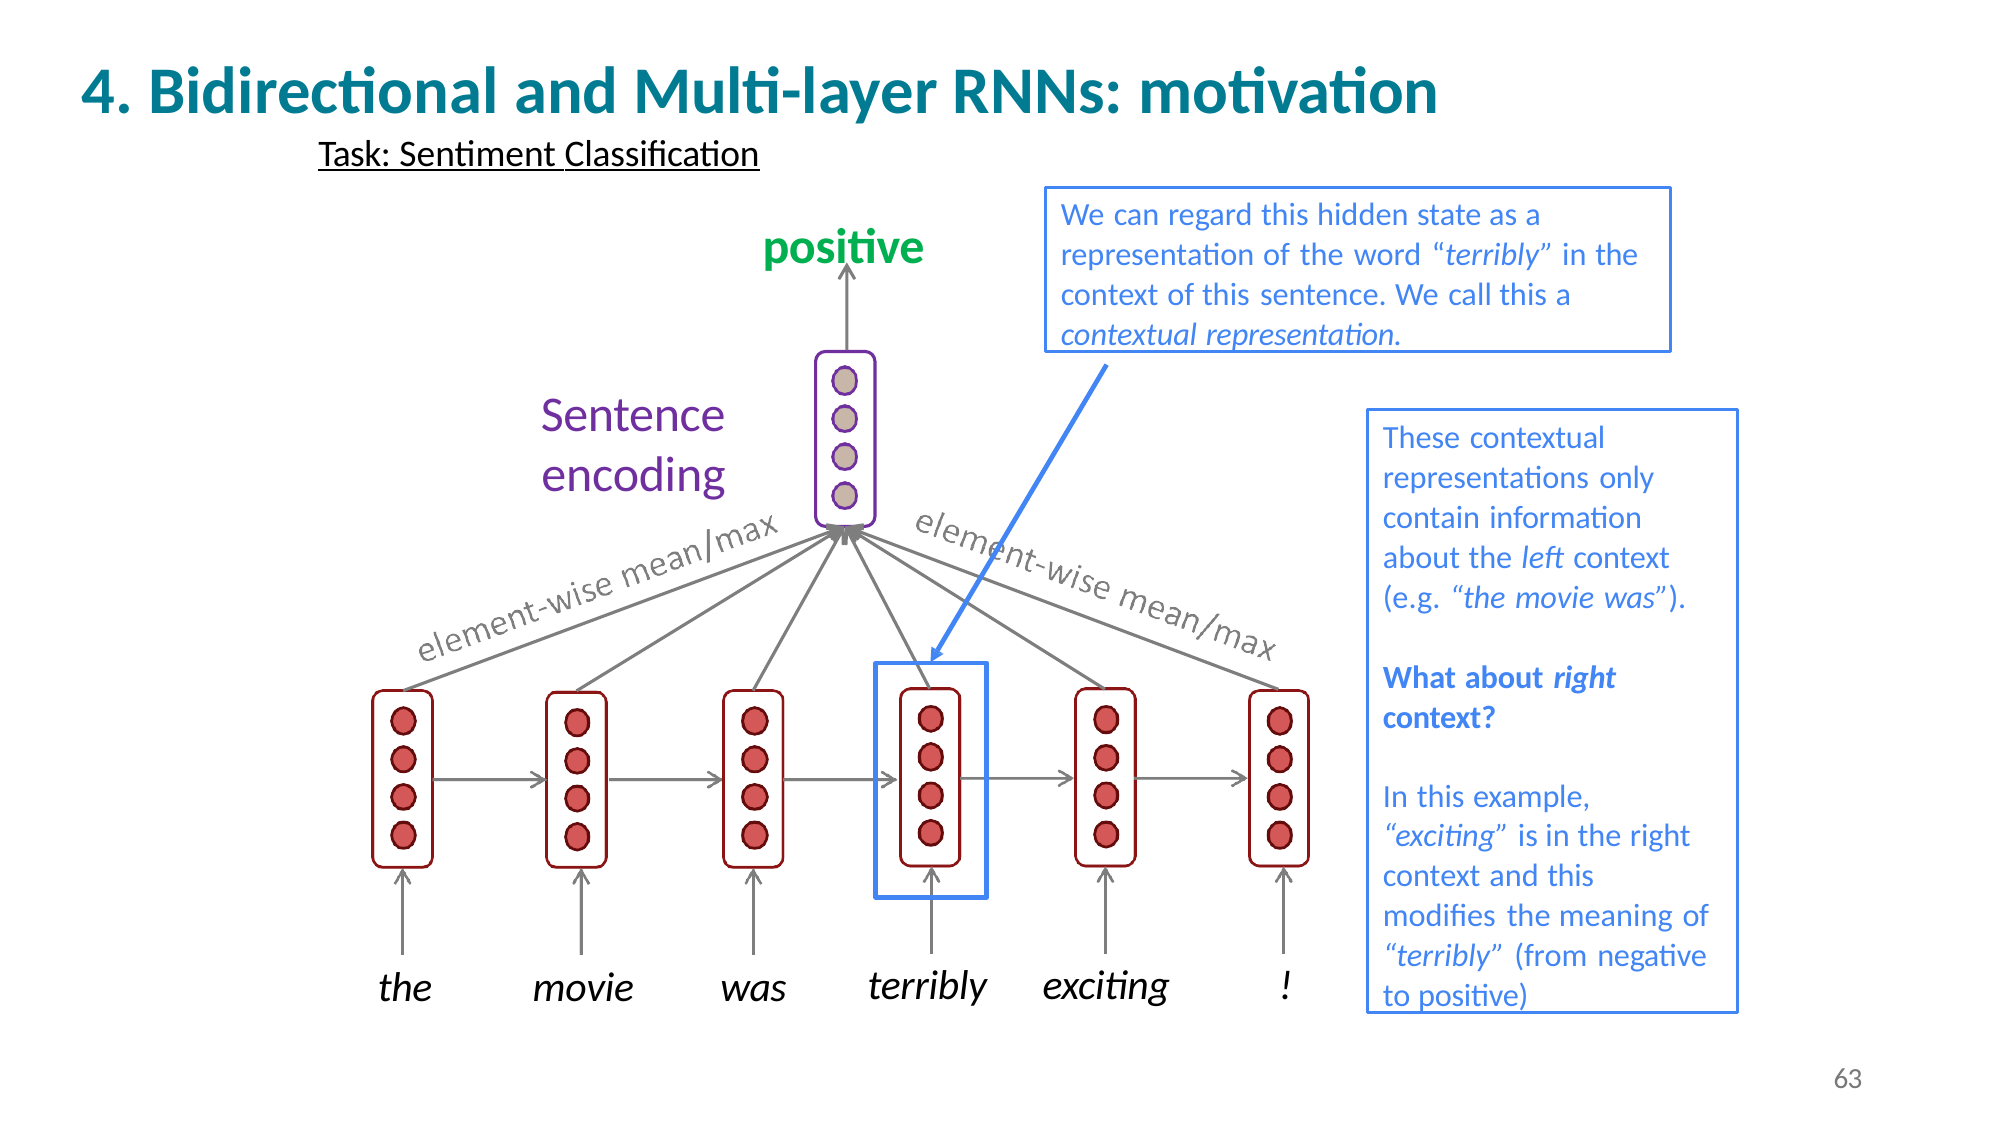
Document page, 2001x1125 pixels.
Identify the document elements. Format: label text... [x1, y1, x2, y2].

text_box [872, 362, 1110, 901]
title 4. Bidirectional and Multi-layer RNNs: motivation [79, 0, 1452, 182]
text_box exciting [1040, 956, 1175, 1008]
picture [371, 686, 1310, 956]
text_box terribly [865, 956, 992, 1008]
text_box the [375, 956, 437, 1010]
text_box These contextual representations only contain information about the left context (e.g. “the movie was”). What about right context? In this example, “exciting” is in the right context and this modifies the meaning of “terribly” (from negative to positive) [1367, 409, 1738, 1013]
text_box was [718, 956, 791, 1010]
slide_number 63 [1412, 739, 1863, 1125]
text_box Task: Sentiment Classification [316, 126, 769, 174]
text_box ! [1276, 956, 1295, 1008]
text_box We can regard this hidden state as a representation of the word “terribly” in the context of this sentence. We call this a contextual representation. [1045, 187, 1671, 352]
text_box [402, 261, 1280, 693]
text_box movie [530, 956, 638, 1010]
text_box positive [760, 211, 929, 261]
